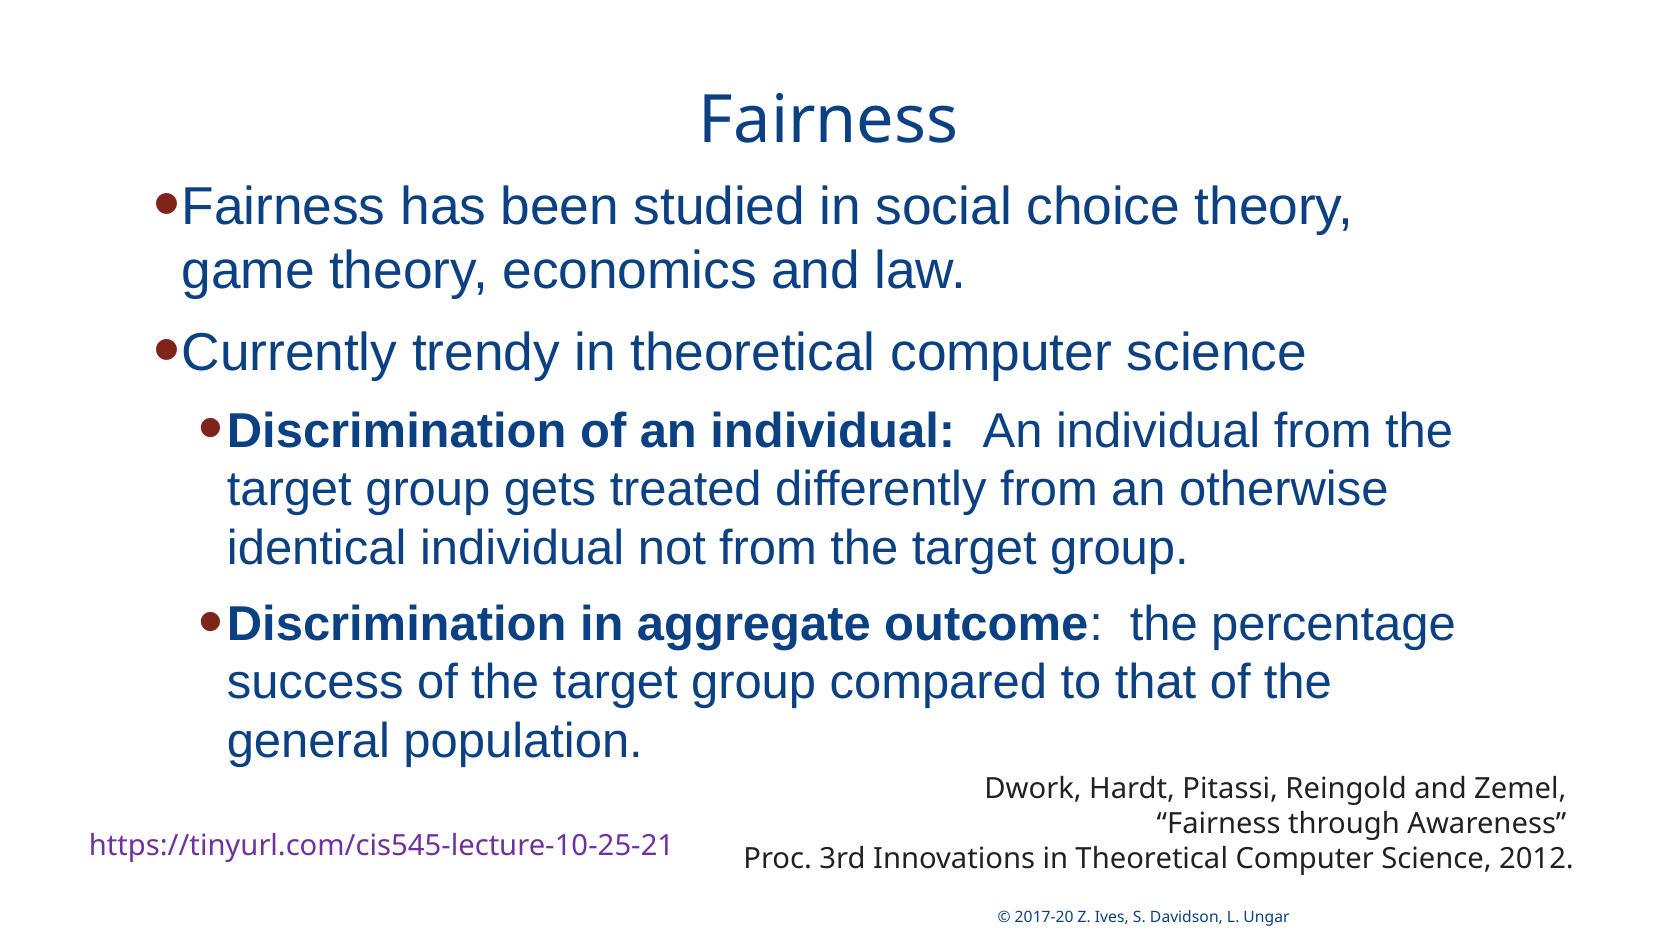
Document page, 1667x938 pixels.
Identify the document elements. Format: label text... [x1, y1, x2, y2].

list Fairness has been studied in social choice theory, game theory, economics and law. Currently trendy in theoretical computer science Discrimination of an individual: An individual from the target group gets treated differently from an otherwise identical individual not from the target group. Discrimination in aggregate outcome: the percentage success of the target group compared to that of the general population. [138, 160, 1499, 778]
text_box Dwork, Hardt, Pitassi, Reingold and Zemel, “Fairness through Awareness” Proc. 3rd Innovations in Theoretical Computer Science, 2012. [728, 761, 1590, 923]
title Fairness [85, 26, 1573, 205]
